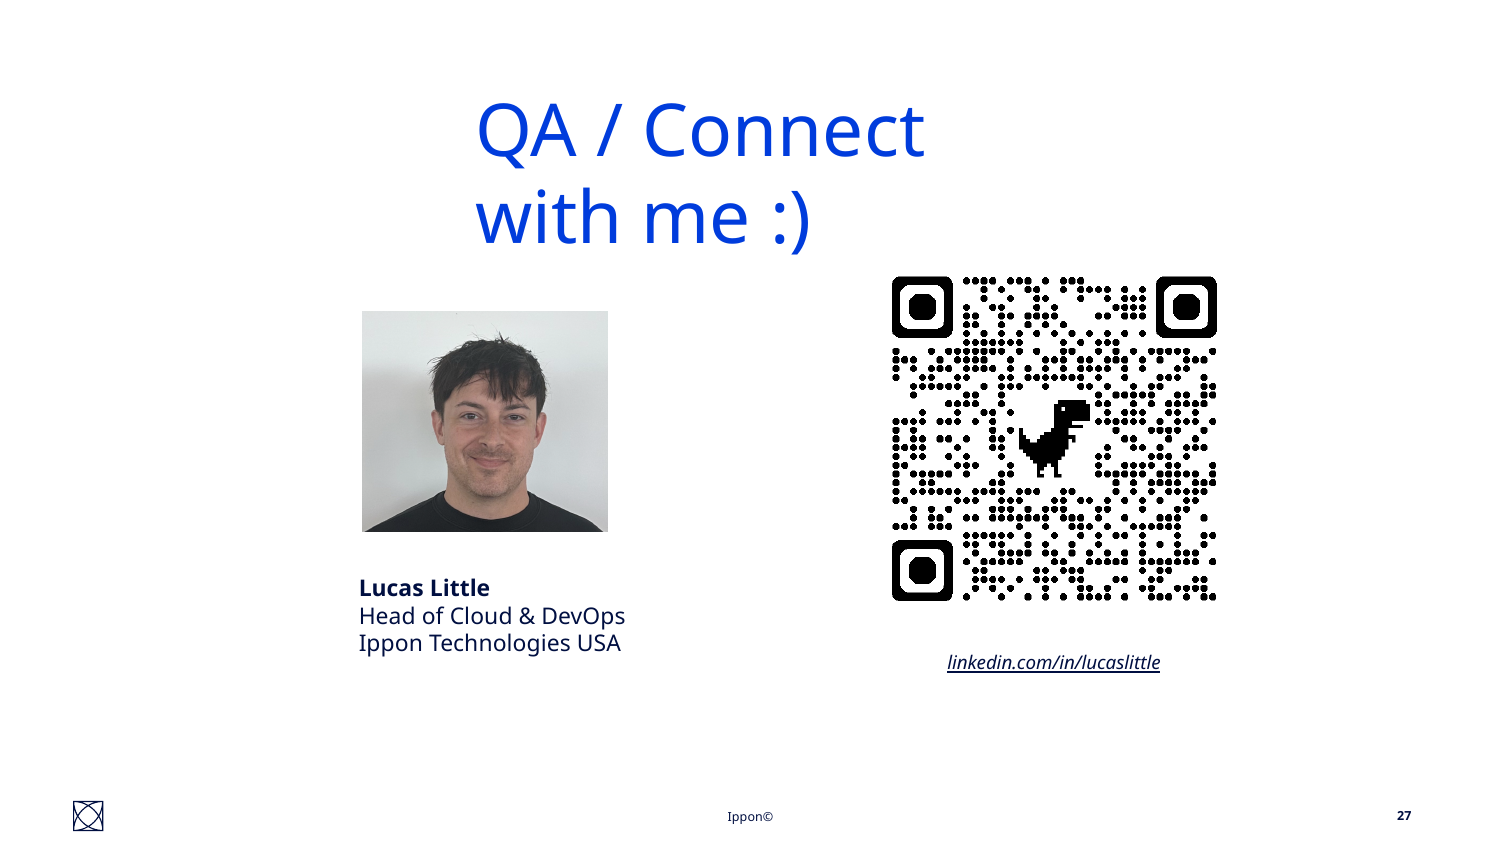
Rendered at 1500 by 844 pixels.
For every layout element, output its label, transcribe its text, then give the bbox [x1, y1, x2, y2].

text_box linkedin.com/in/lucaslittle [903, 645, 1205, 719]
slide_number ‹#› [1336, 797, 1427, 835]
text_box QA / Connect with me :) [460, 148, 1000, 194]
text_box Lucas Little Head of Cloud & DevOps Ippon Technologies USA [343, 558, 675, 672]
picture [856, 240, 1252, 637]
picture [362, 311, 608, 533]
